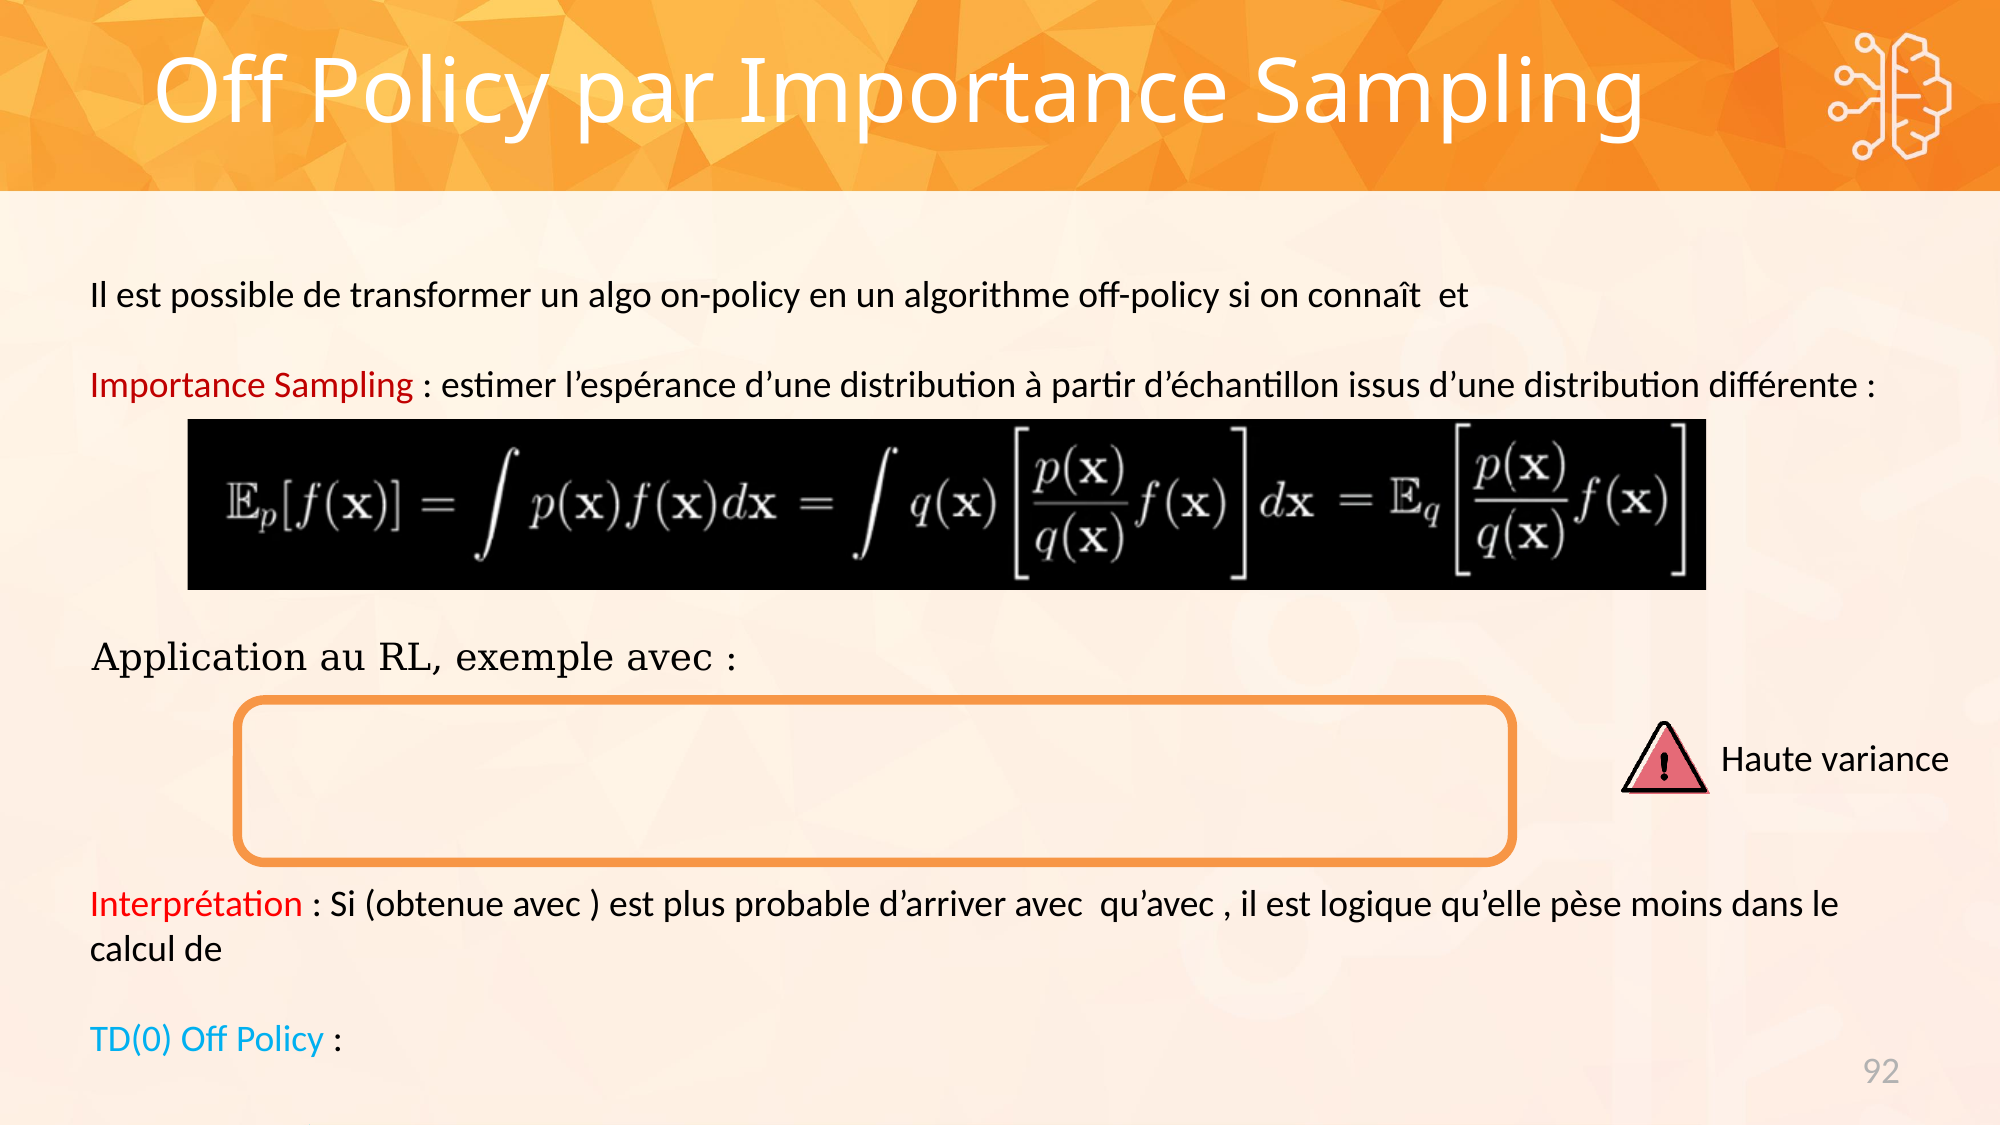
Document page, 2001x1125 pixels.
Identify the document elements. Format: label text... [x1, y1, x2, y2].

picture [0, 0, 2000, 1125]
slide_number 92 [1440, 1046, 1900, 1103]
text_box Haute variance [1715, 726, 1974, 787]
text_box [237, 699, 1513, 863]
text_box Off Policy par Importance Sampling [150, 30, 1875, 141]
